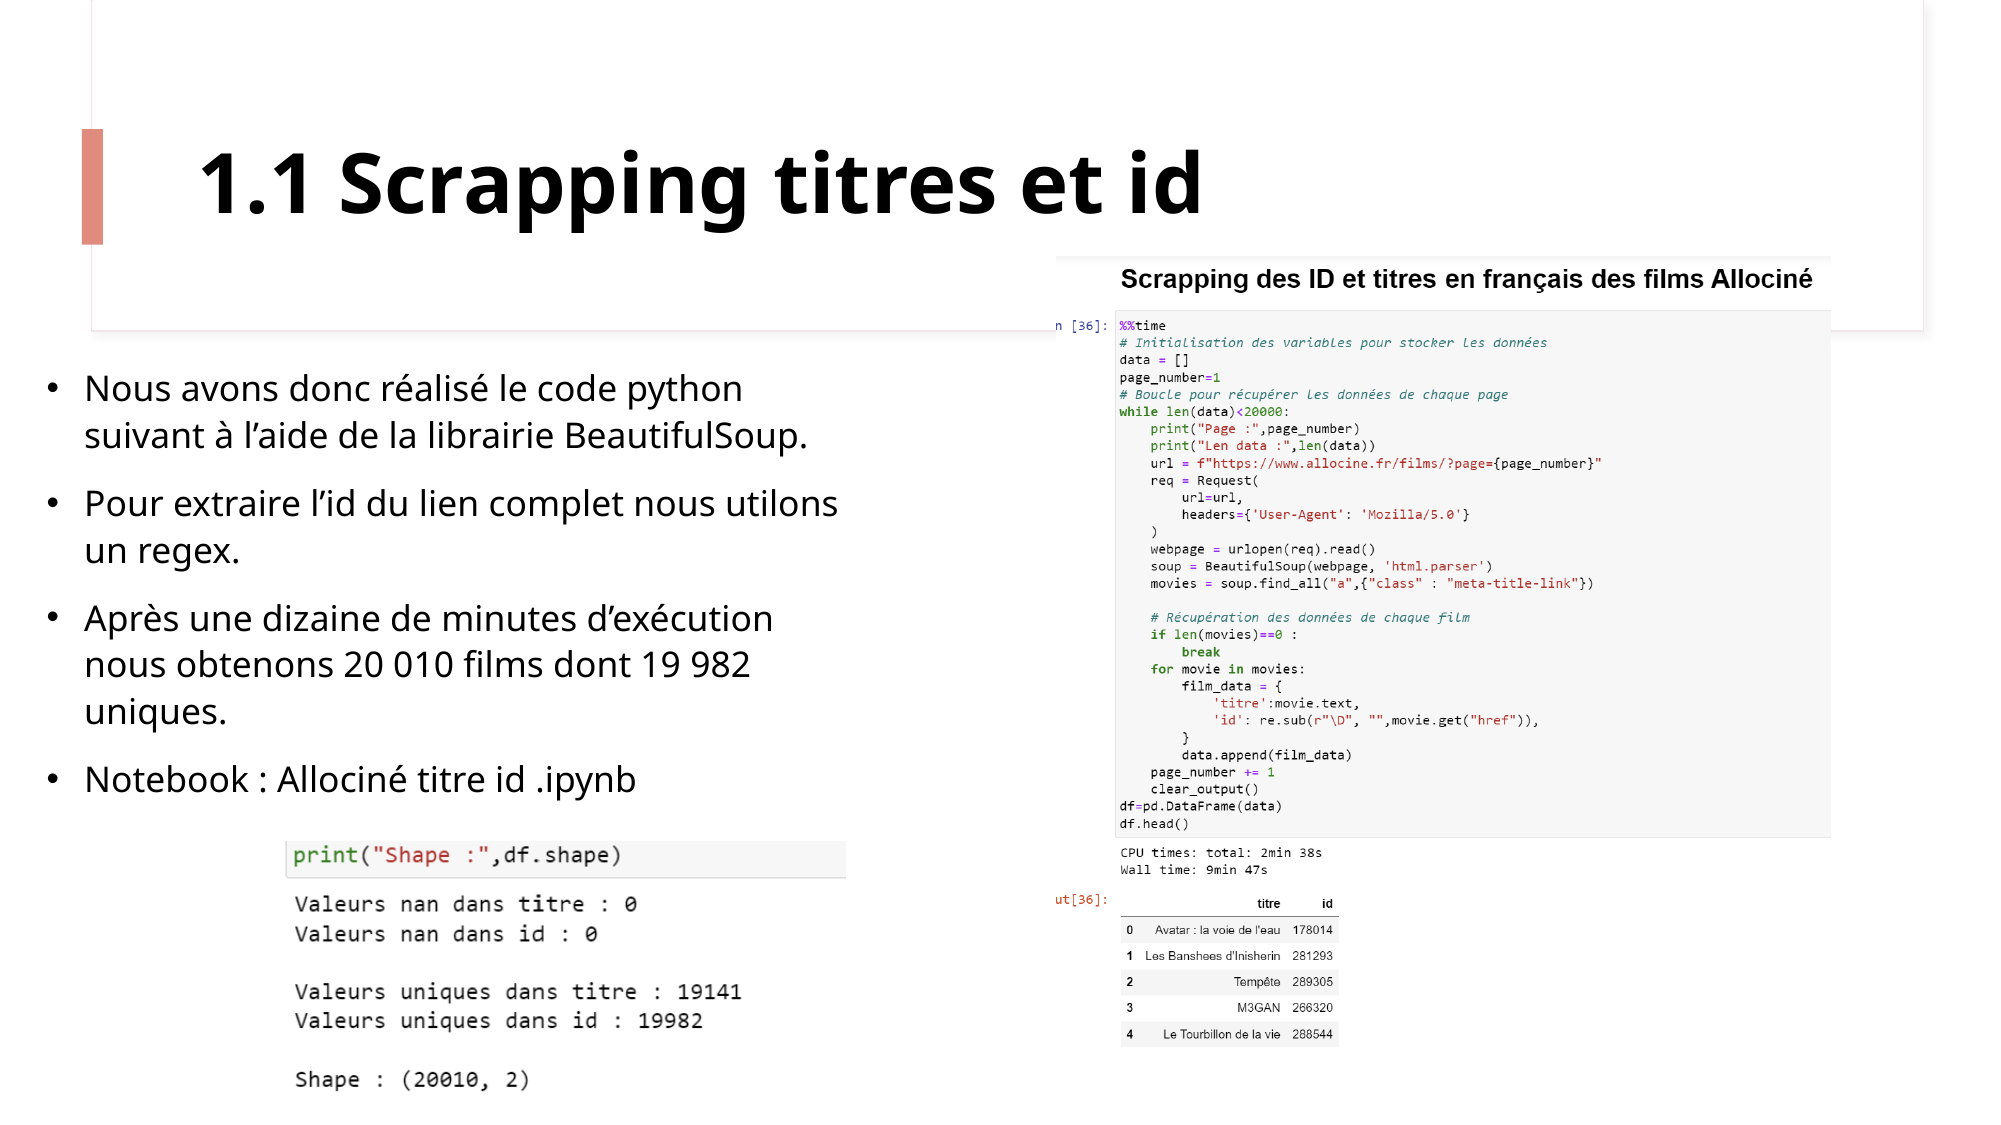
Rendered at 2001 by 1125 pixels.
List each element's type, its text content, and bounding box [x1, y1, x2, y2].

picture [229, 841, 846, 1104]
list Nous avons donc réalisé le code python suivant à l’aide de la librairie BeautifulSoup. Pour extraire l’id du lien complet nous utilons un regex. Après une dizaine de minutes d’exécution nous obtenons 20 010 films dont 19 982 uniques. Notebook : Allociné titre id .ipynb [31, 256, 875, 906]
picture [1056, 255, 1831, 1069]
title 1.1 Scrapping titres et id [183, 90, 1851, 284]
